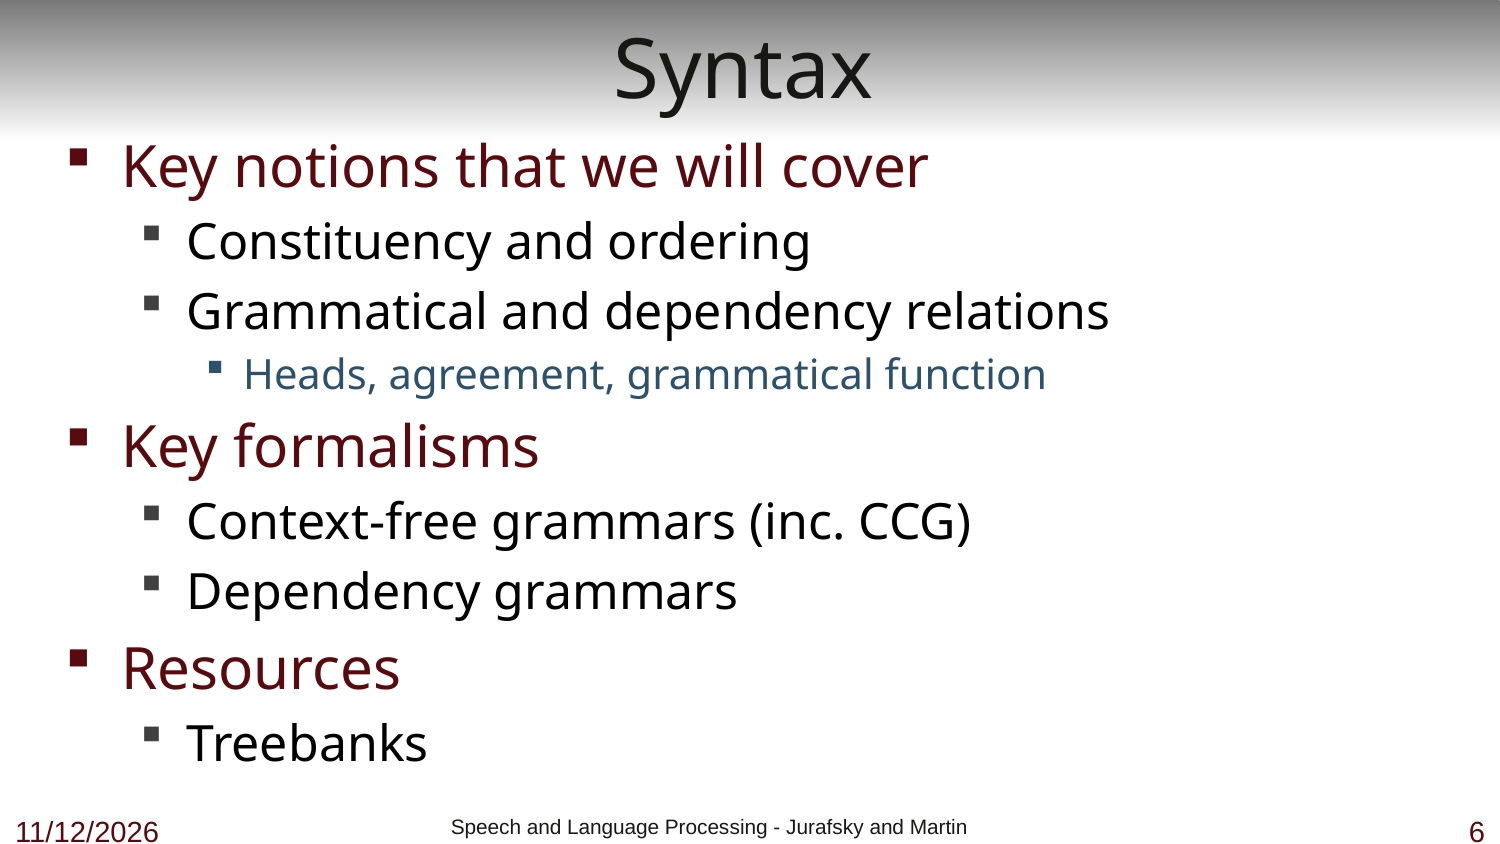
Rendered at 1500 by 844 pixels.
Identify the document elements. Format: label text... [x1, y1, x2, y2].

slide_number 6 [1424, 806, 1500, 844]
title Syntax [12, 0, 1475, 132]
footer Speech and Language Processing - Jurafsky and Martin [199, 806, 1424, 844]
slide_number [0, 806, 199, 844]
list Key notions that we will cover Constituency and ordering Grammatical and dependency relations Heads, agreement, grammatical function Key formalisms Context-free grammars (inc. CCG) Dependency grammars Resources Treebanks [50, 121, 1475, 769]
